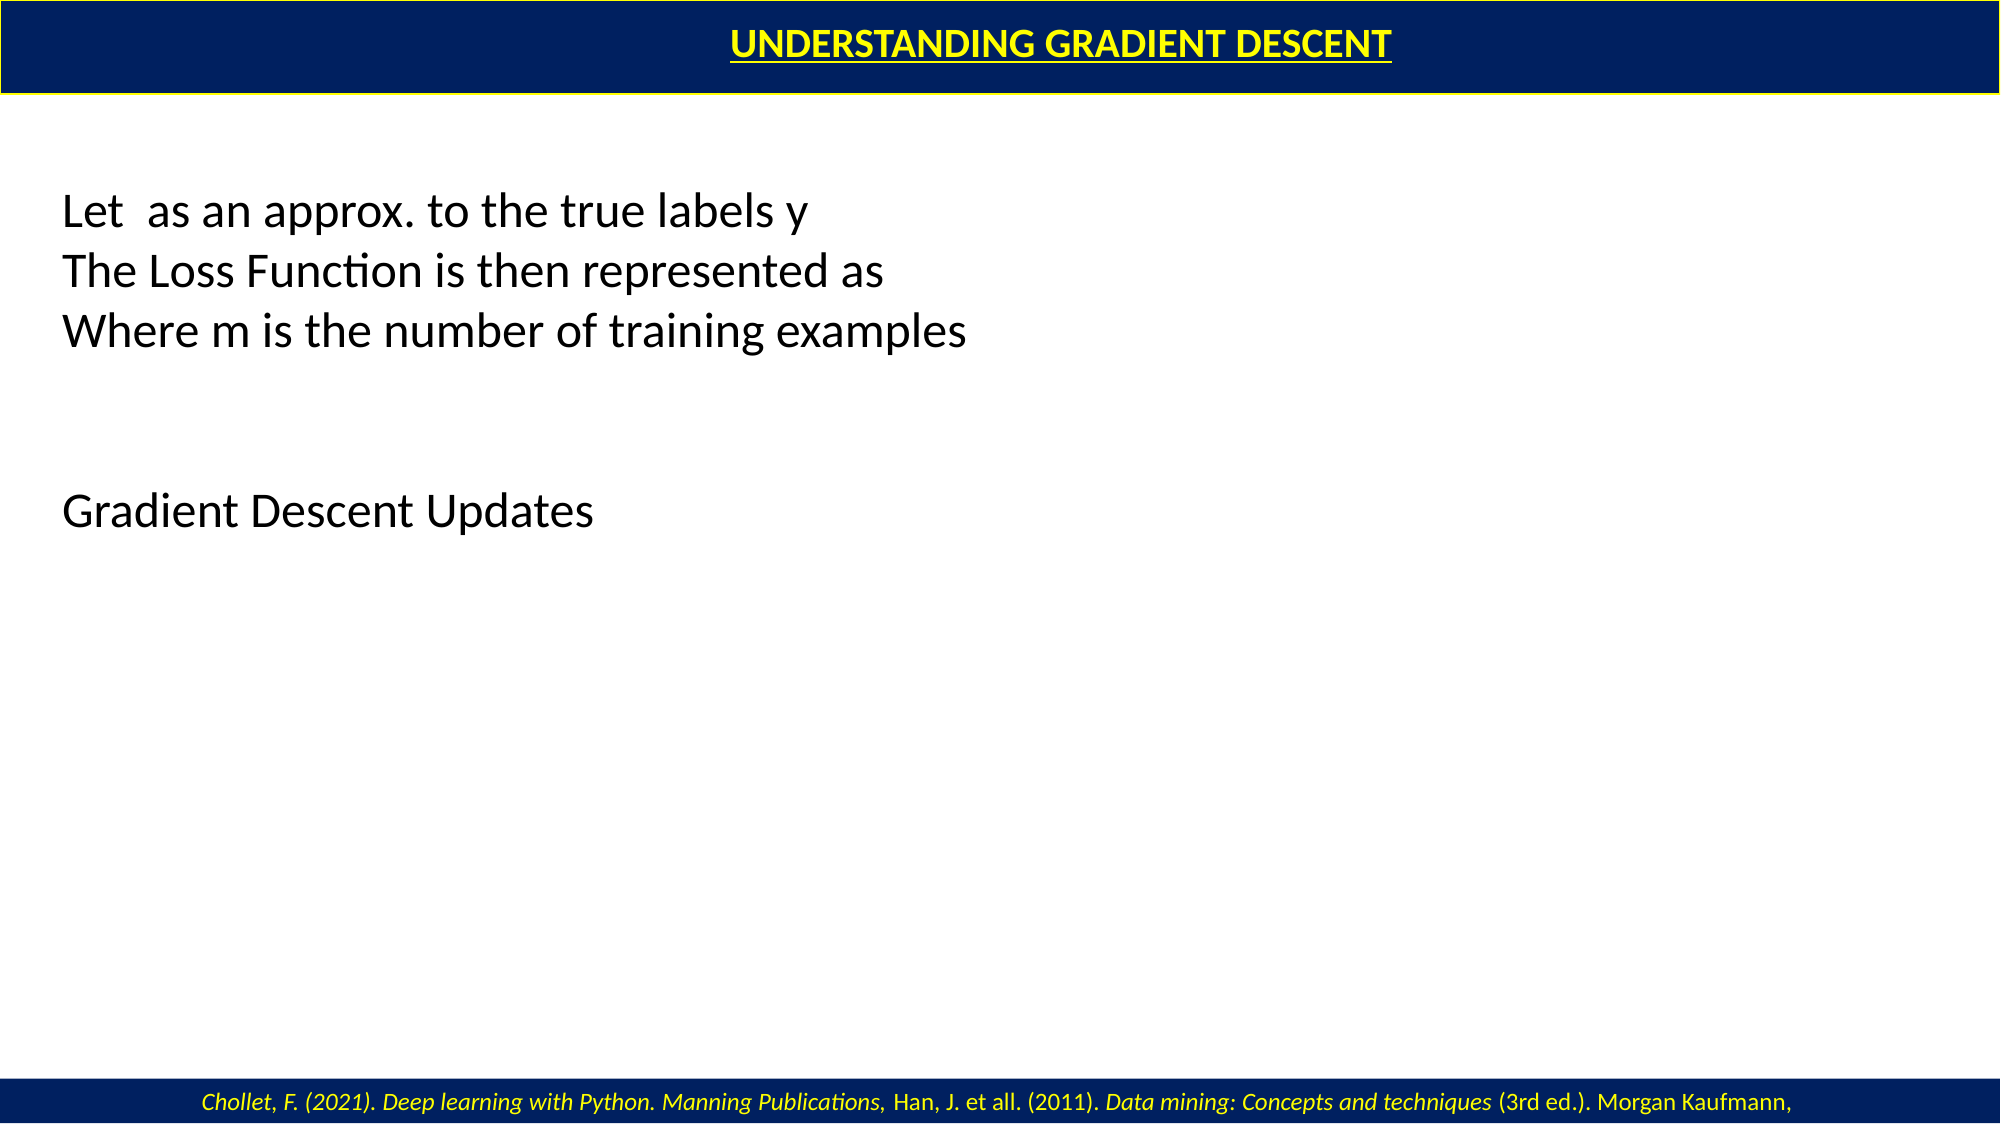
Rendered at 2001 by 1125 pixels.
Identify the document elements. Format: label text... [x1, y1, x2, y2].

text_box UNDERSTANDING GRADIENT DESCENT [662, 8, 1460, 74]
